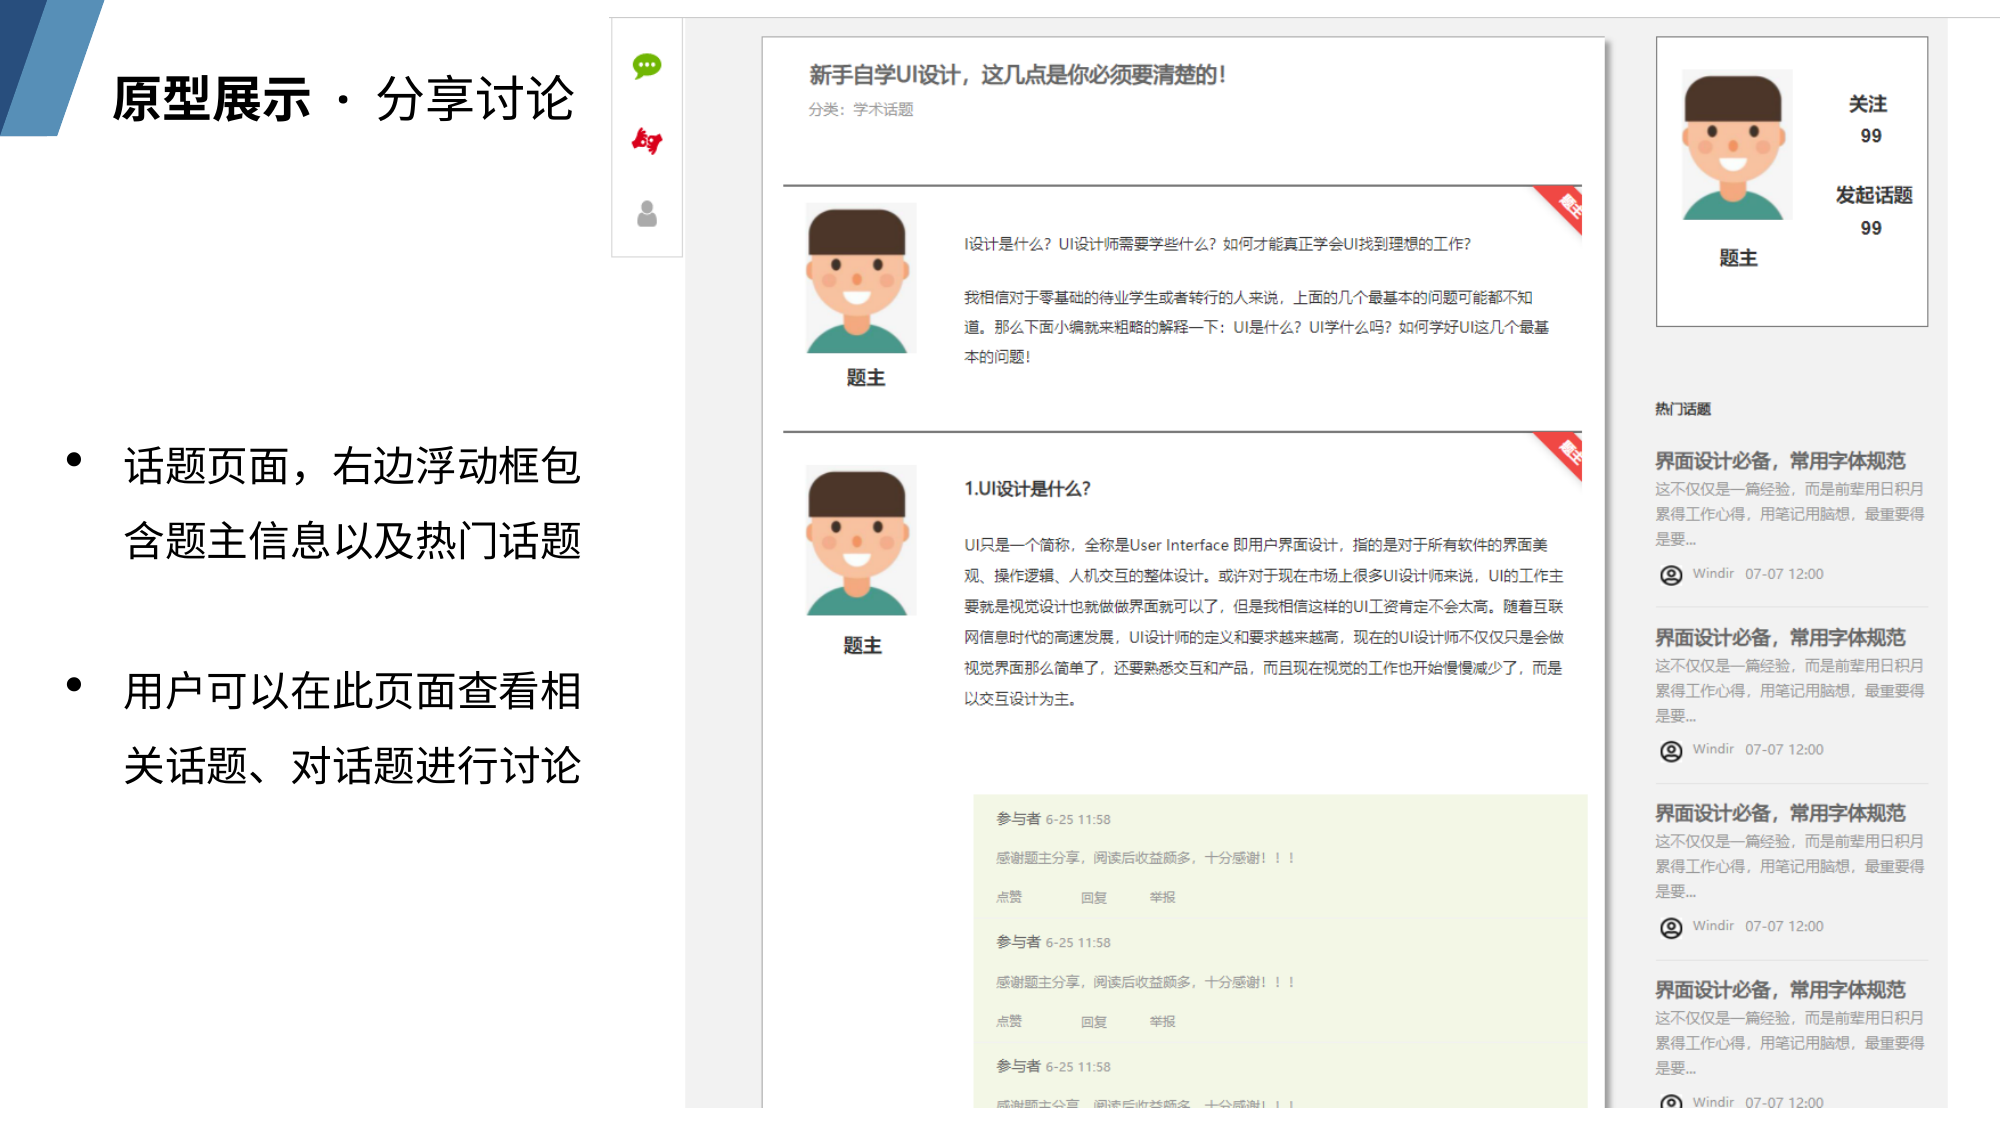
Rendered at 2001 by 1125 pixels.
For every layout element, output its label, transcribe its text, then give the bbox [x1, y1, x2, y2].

text_box [0, 0, 45, 129]
text_box [0, 0, 106, 138]
text_box 话题页面，右边浮动框包含题主信息以及热门话题 用户可以在此页面查看相关话题、对话题进行讨论 [52, 407, 609, 797]
text_box 原型展示 · 分享讨论 [98, 60, 591, 136]
picture [609, 17, 2000, 1108]
